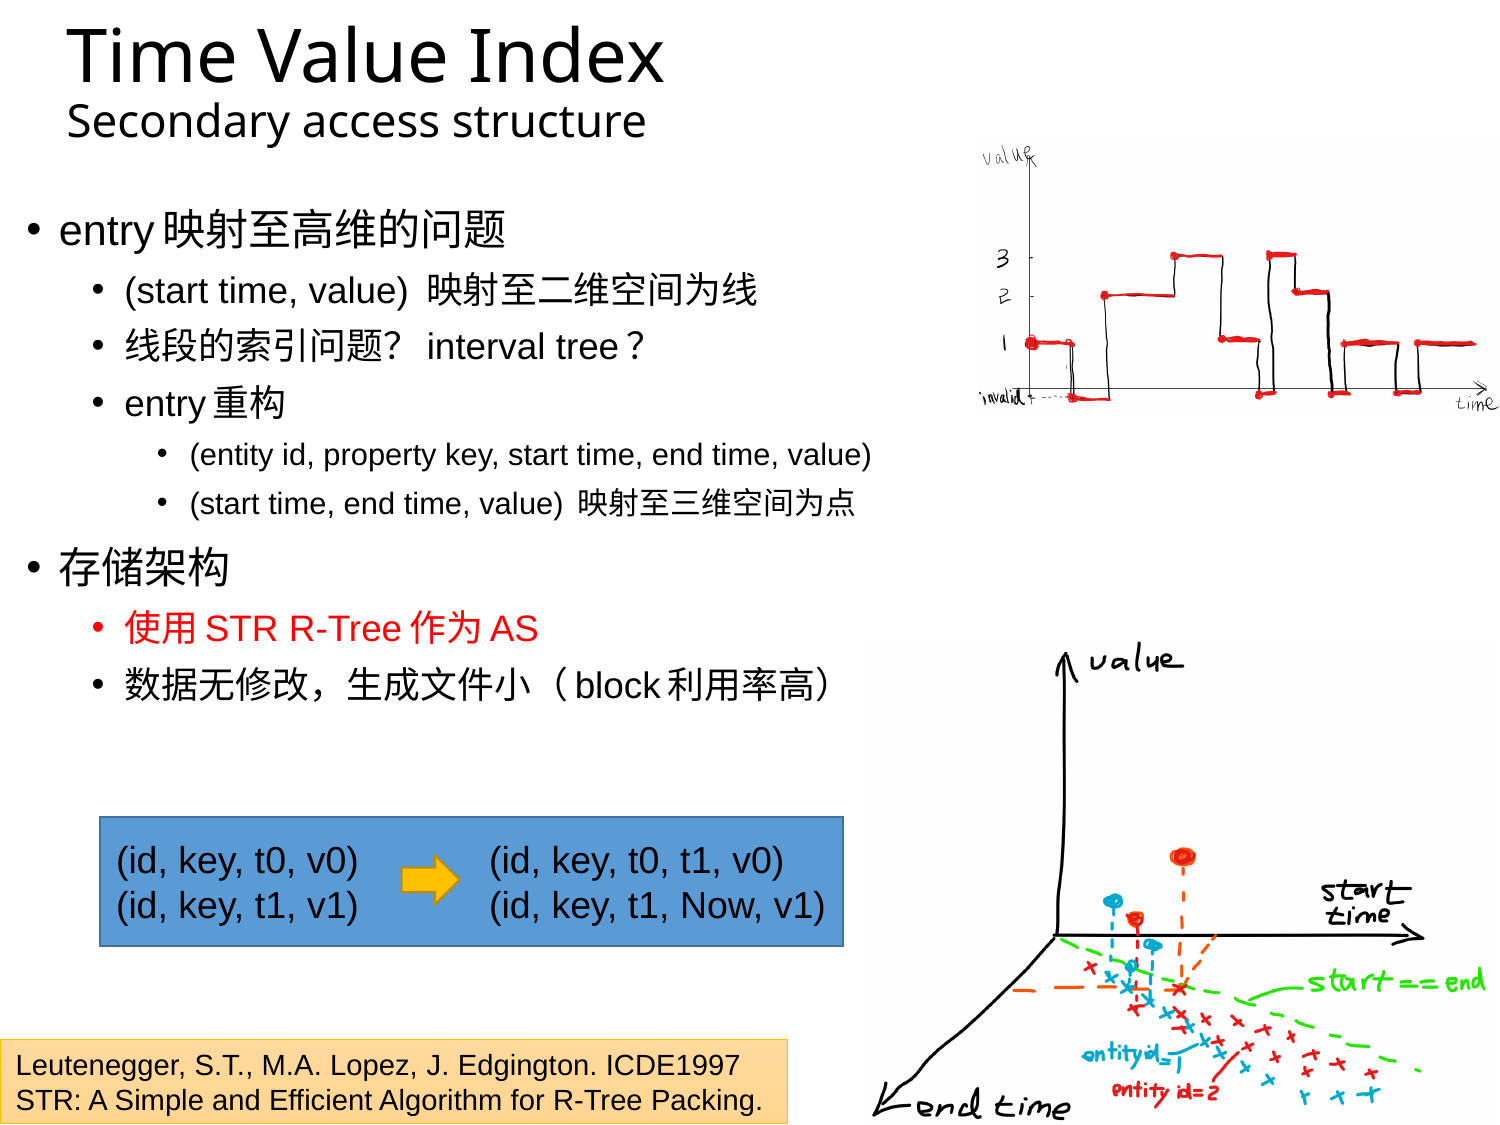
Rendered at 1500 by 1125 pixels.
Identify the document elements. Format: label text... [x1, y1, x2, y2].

title Time Value Index Secondary access structure [51, 0, 707, 167]
picture [868, 638, 1495, 1125]
list entry映射至高维的问题 (start time, value) 映射至二维空间为线 线段的索引问题？interval tree？ entry重构 (entity id, property key, start time, end time, value) (start time, end time, value) 映射至三维空间为点 存储架构 使用STR R-Tree作为AS 数据无修改，生成文件小（block利用率高） [11, 189, 1107, 715]
picture [978, 139, 1500, 415]
text_box (id, key, t0, t1, v0) (id, key, t1, Now, v1) [474, 828, 842, 934]
text_box [400, 852, 462, 907]
text_box Leutenegger, S.T., M.A. Lopez, J. Edgington. ICDE1997 STR: A Simple and Efficient Algorithm for R-Tree Packing. [0, 1039, 788, 1124]
text_box (id, key, t0, v0) (id, key, t1, v1) [101, 828, 375, 934]
text_box [99, 816, 844, 947]
